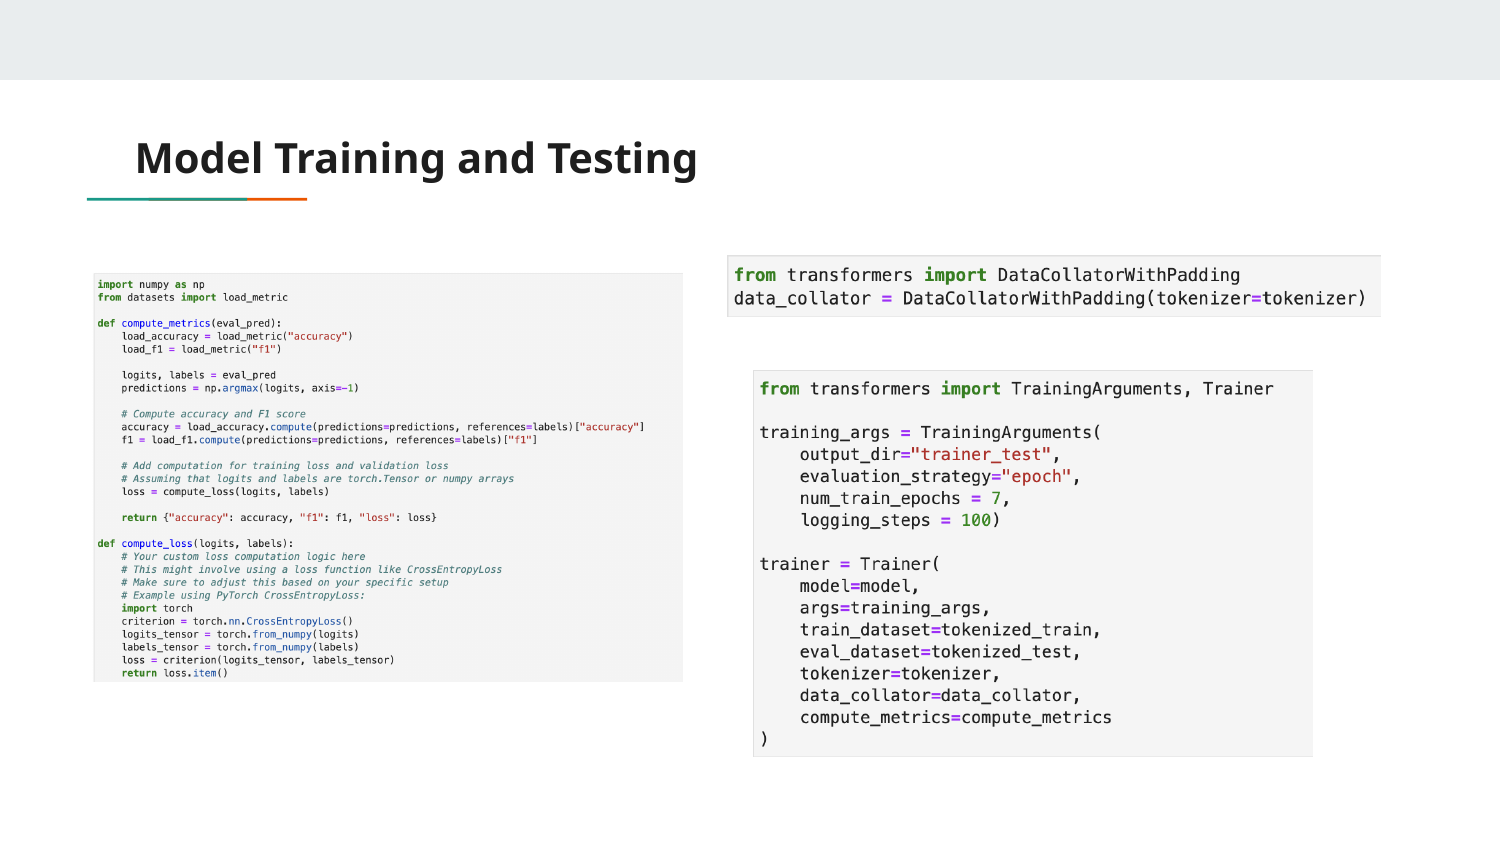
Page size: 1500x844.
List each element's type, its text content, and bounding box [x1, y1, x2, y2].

picture [92, 272, 684, 682]
picture [724, 249, 1382, 317]
picture [749, 369, 1313, 758]
title Model Training and Testing [119, 109, 1381, 197]
